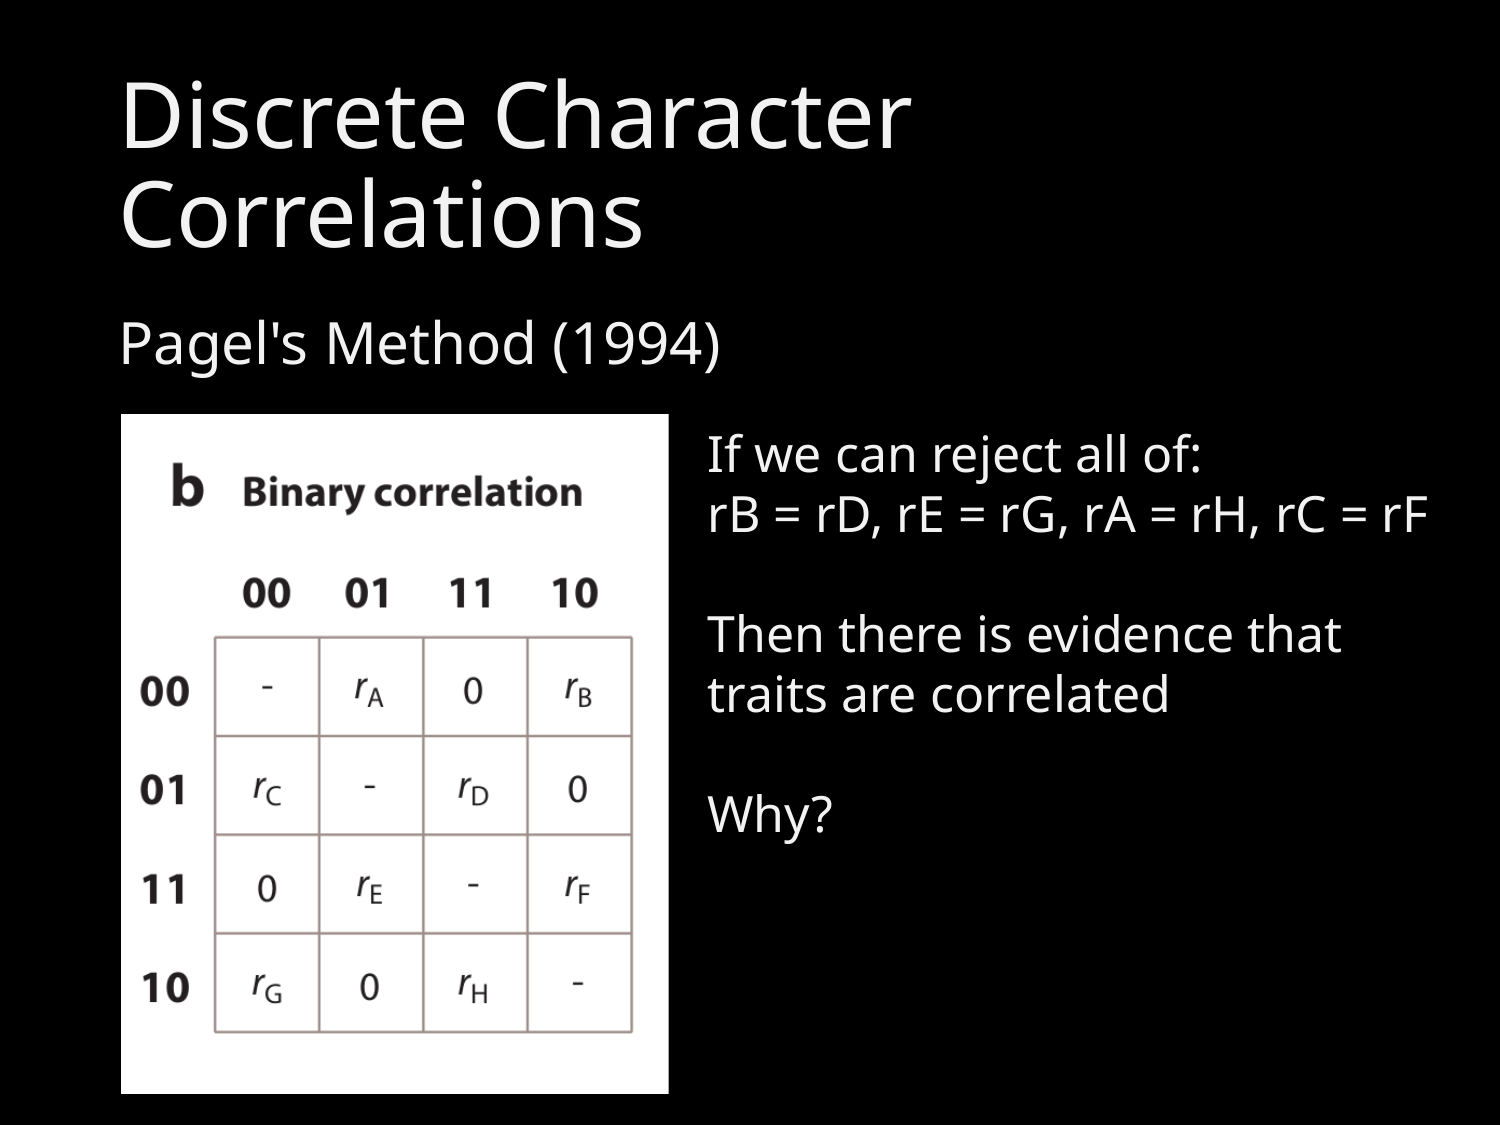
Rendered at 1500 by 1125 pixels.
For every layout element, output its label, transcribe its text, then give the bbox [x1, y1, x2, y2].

text_box If we can reject all of: rB = rD, rE = rG, rA = rH, rC = rF Then there is evidence that traits are correlated Why? [692, 414, 1485, 850]
list Pagel's Method (1994) [103, 306, 1397, 1021]
picture [121, 414, 669, 1094]
title Discrete Character Correlations [103, 59, 1397, 278]
